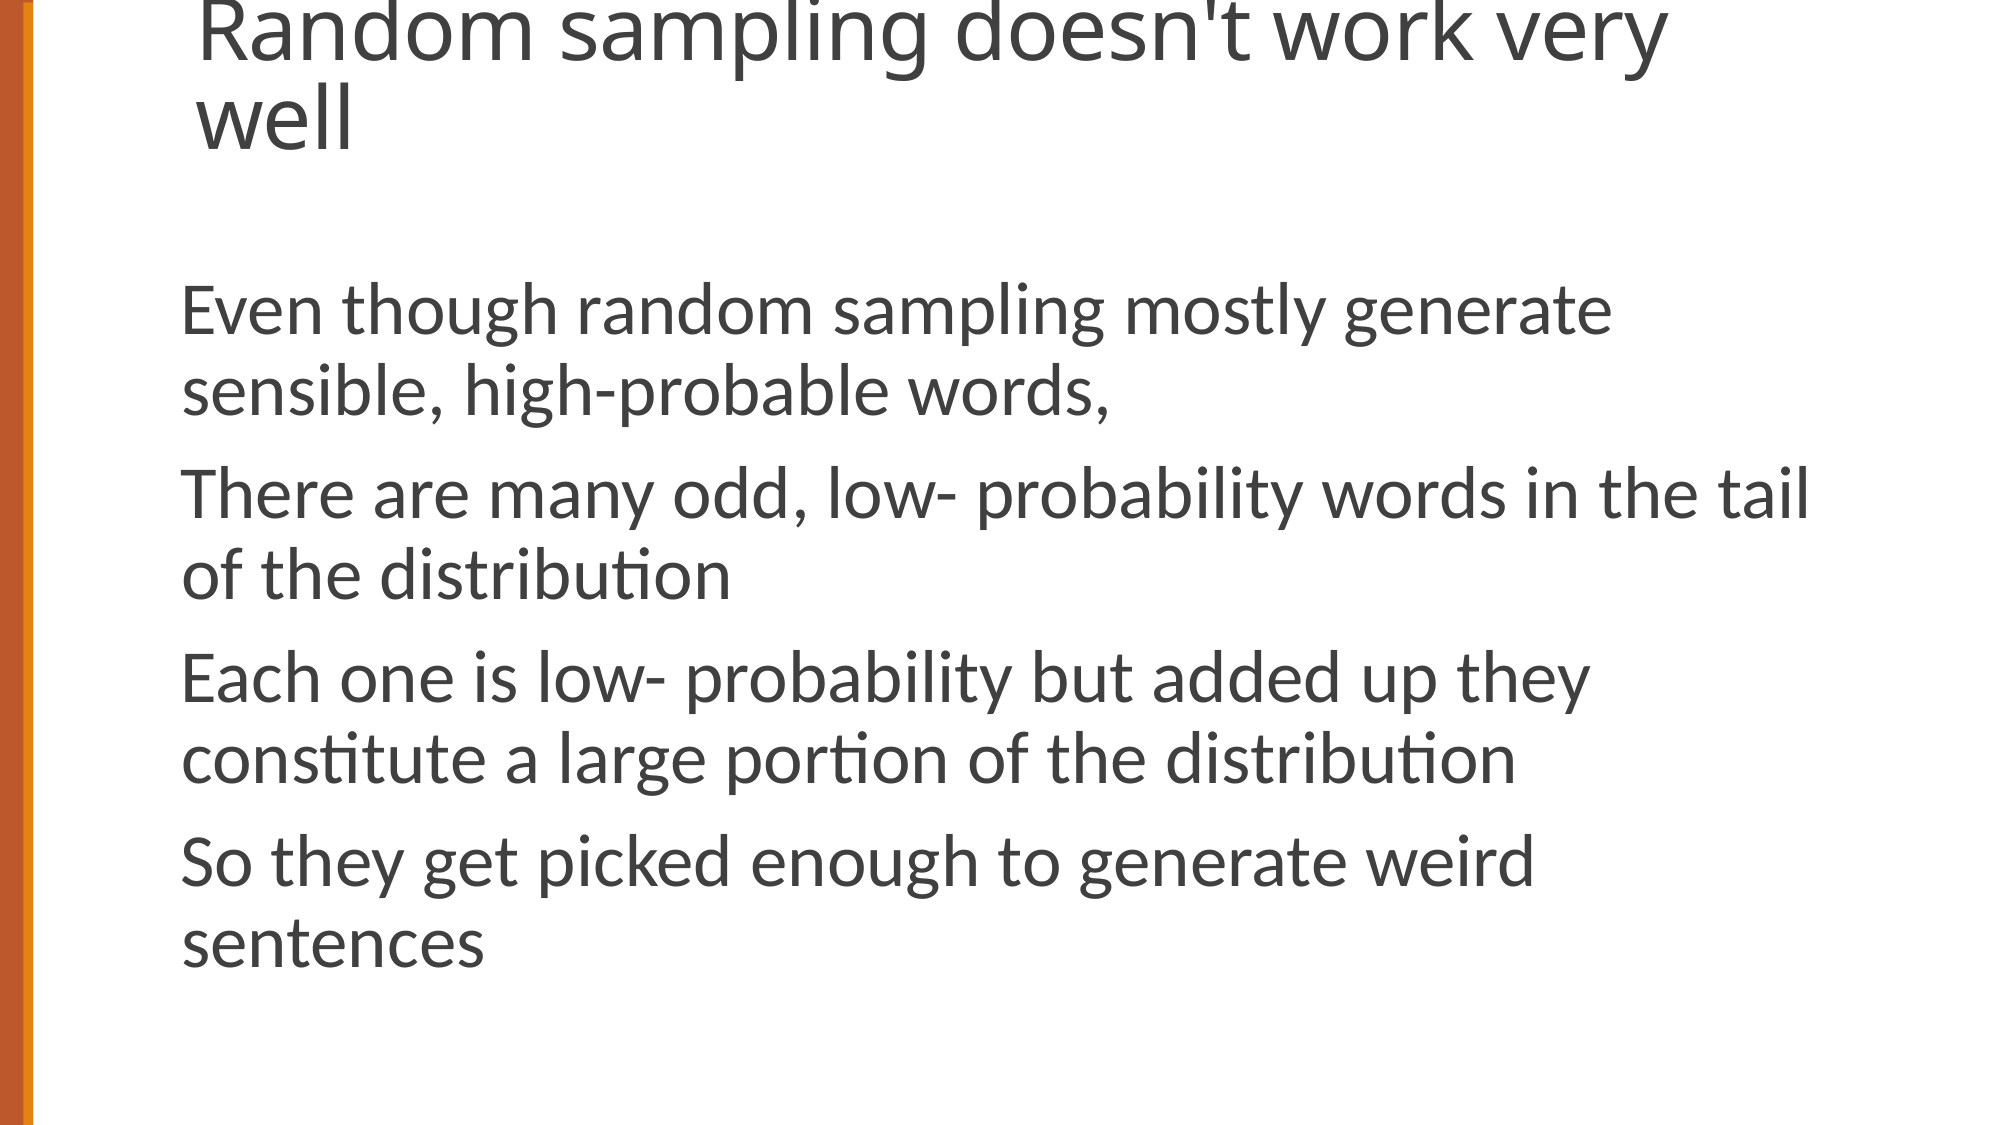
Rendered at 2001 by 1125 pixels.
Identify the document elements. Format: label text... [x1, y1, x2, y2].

list Even though random sampling mostly generate sensible, high-probable words, There are many odd, low- probability words in the tail of the distribution Each one is low- probability but added up they constitute a large portion of the distribution So they get picked enough to generate weird sentences [180, 262, 1830, 1013]
title Random sampling doesn't work very well [180, 26, 1830, 175]
